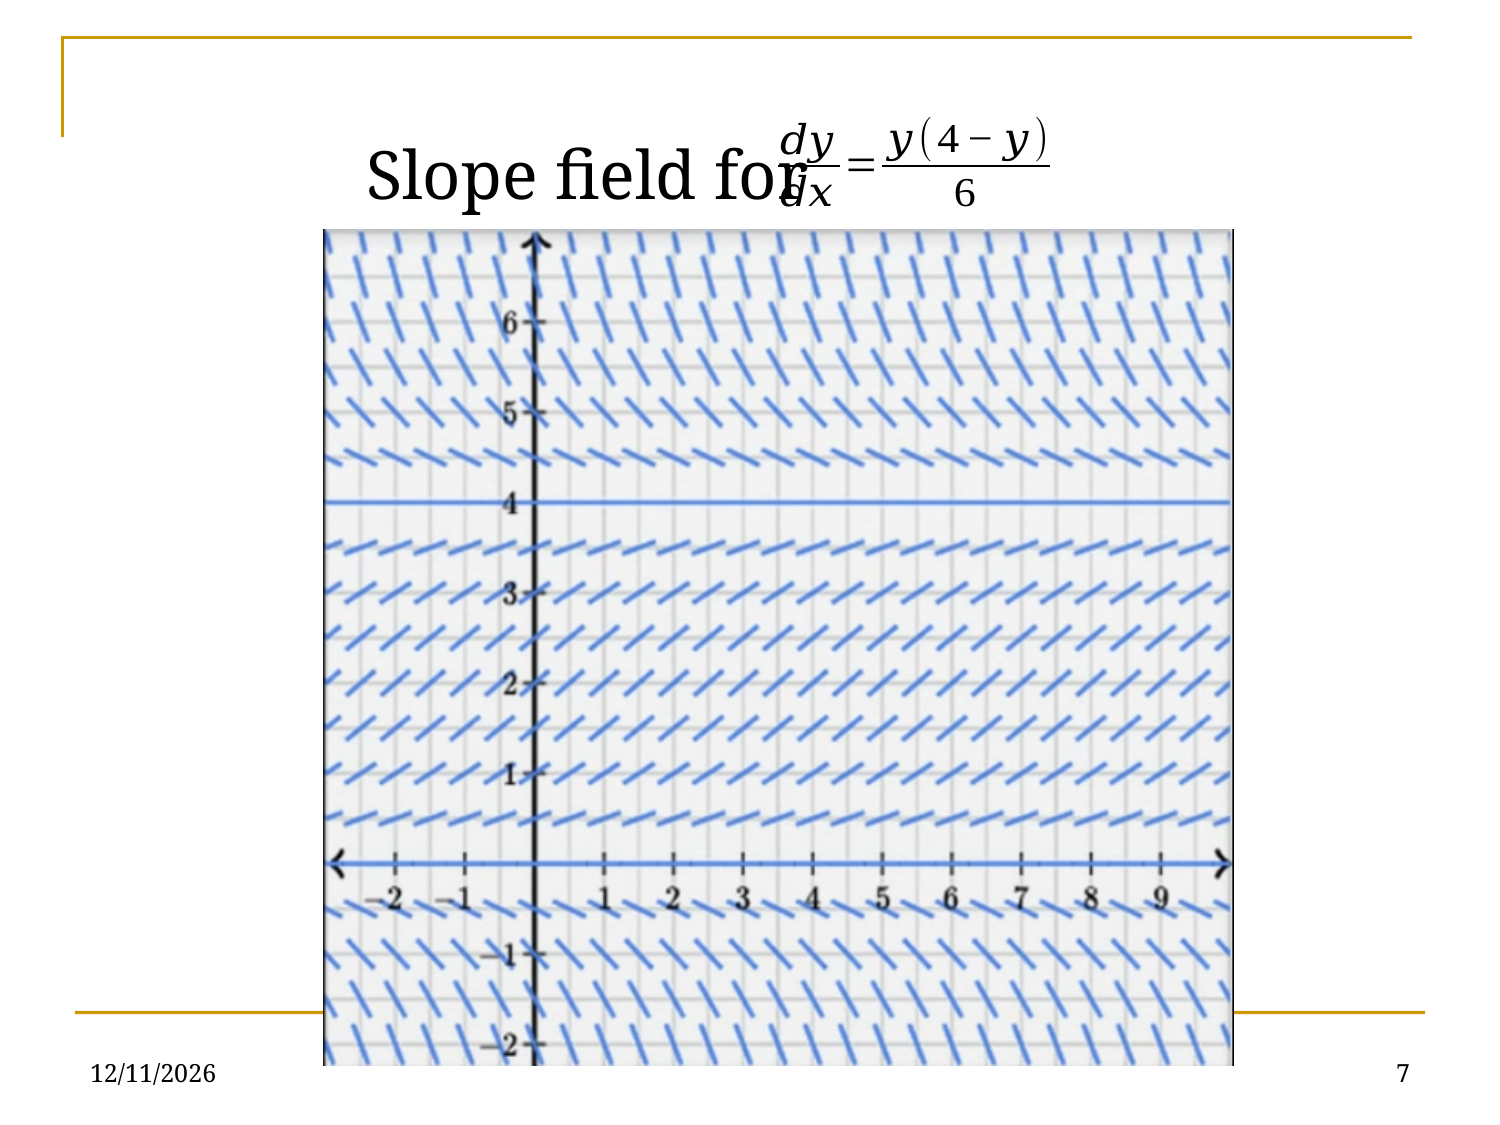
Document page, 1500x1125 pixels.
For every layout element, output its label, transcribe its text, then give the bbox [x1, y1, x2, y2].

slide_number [75, 1024, 425, 1100]
slide_number 7 [1074, 1024, 1425, 1100]
title Slope field for [75, 125, 1425, 313]
picture [323, 229, 1234, 1067]
